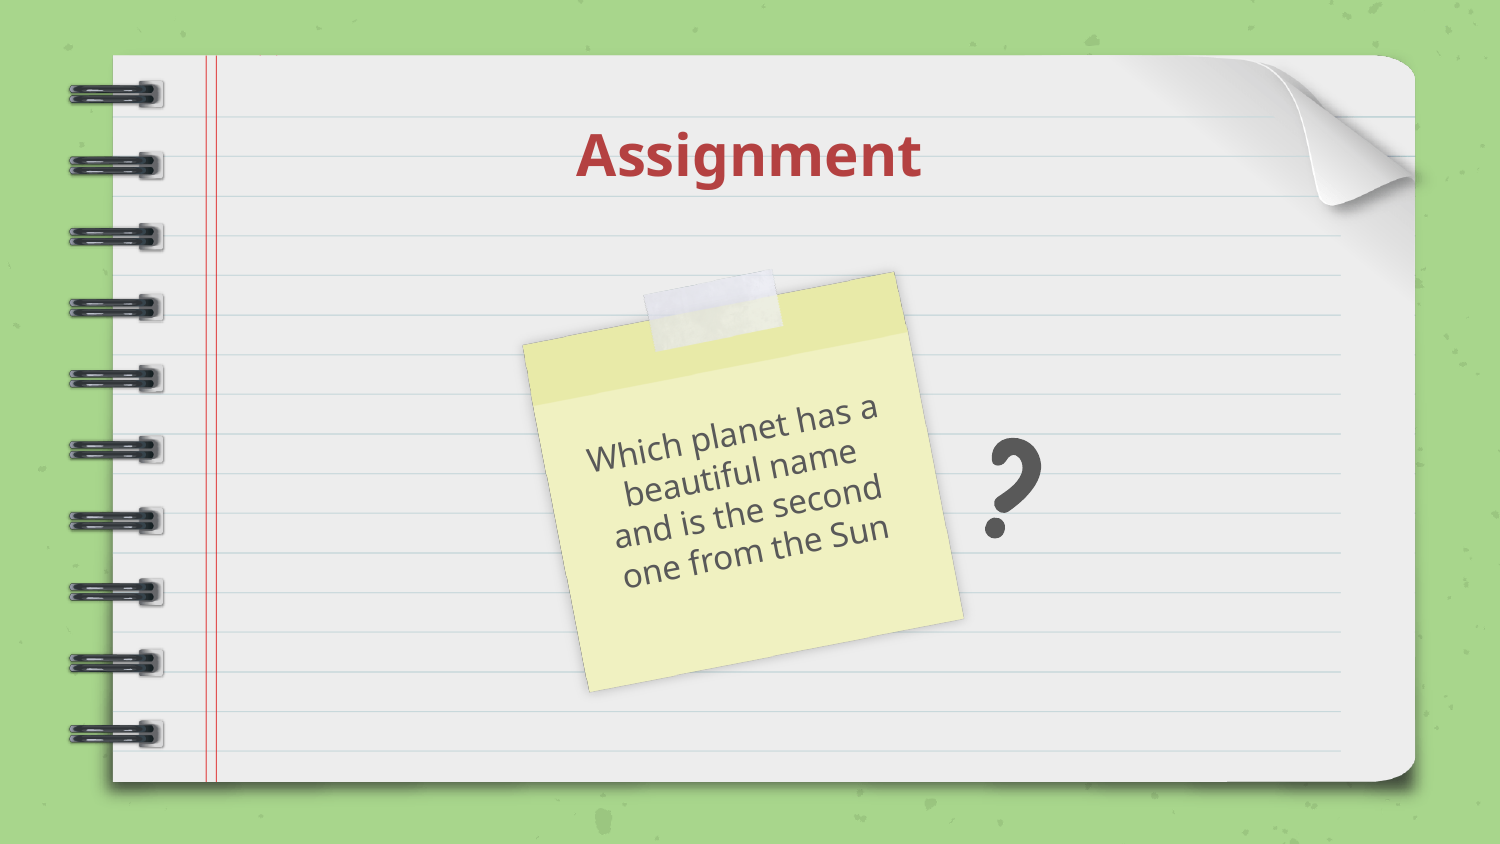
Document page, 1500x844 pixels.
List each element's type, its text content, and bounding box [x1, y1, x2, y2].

picture [63, 22, 1437, 822]
title Assignment [288, 116, 1211, 211]
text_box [973, 437, 1044, 542]
